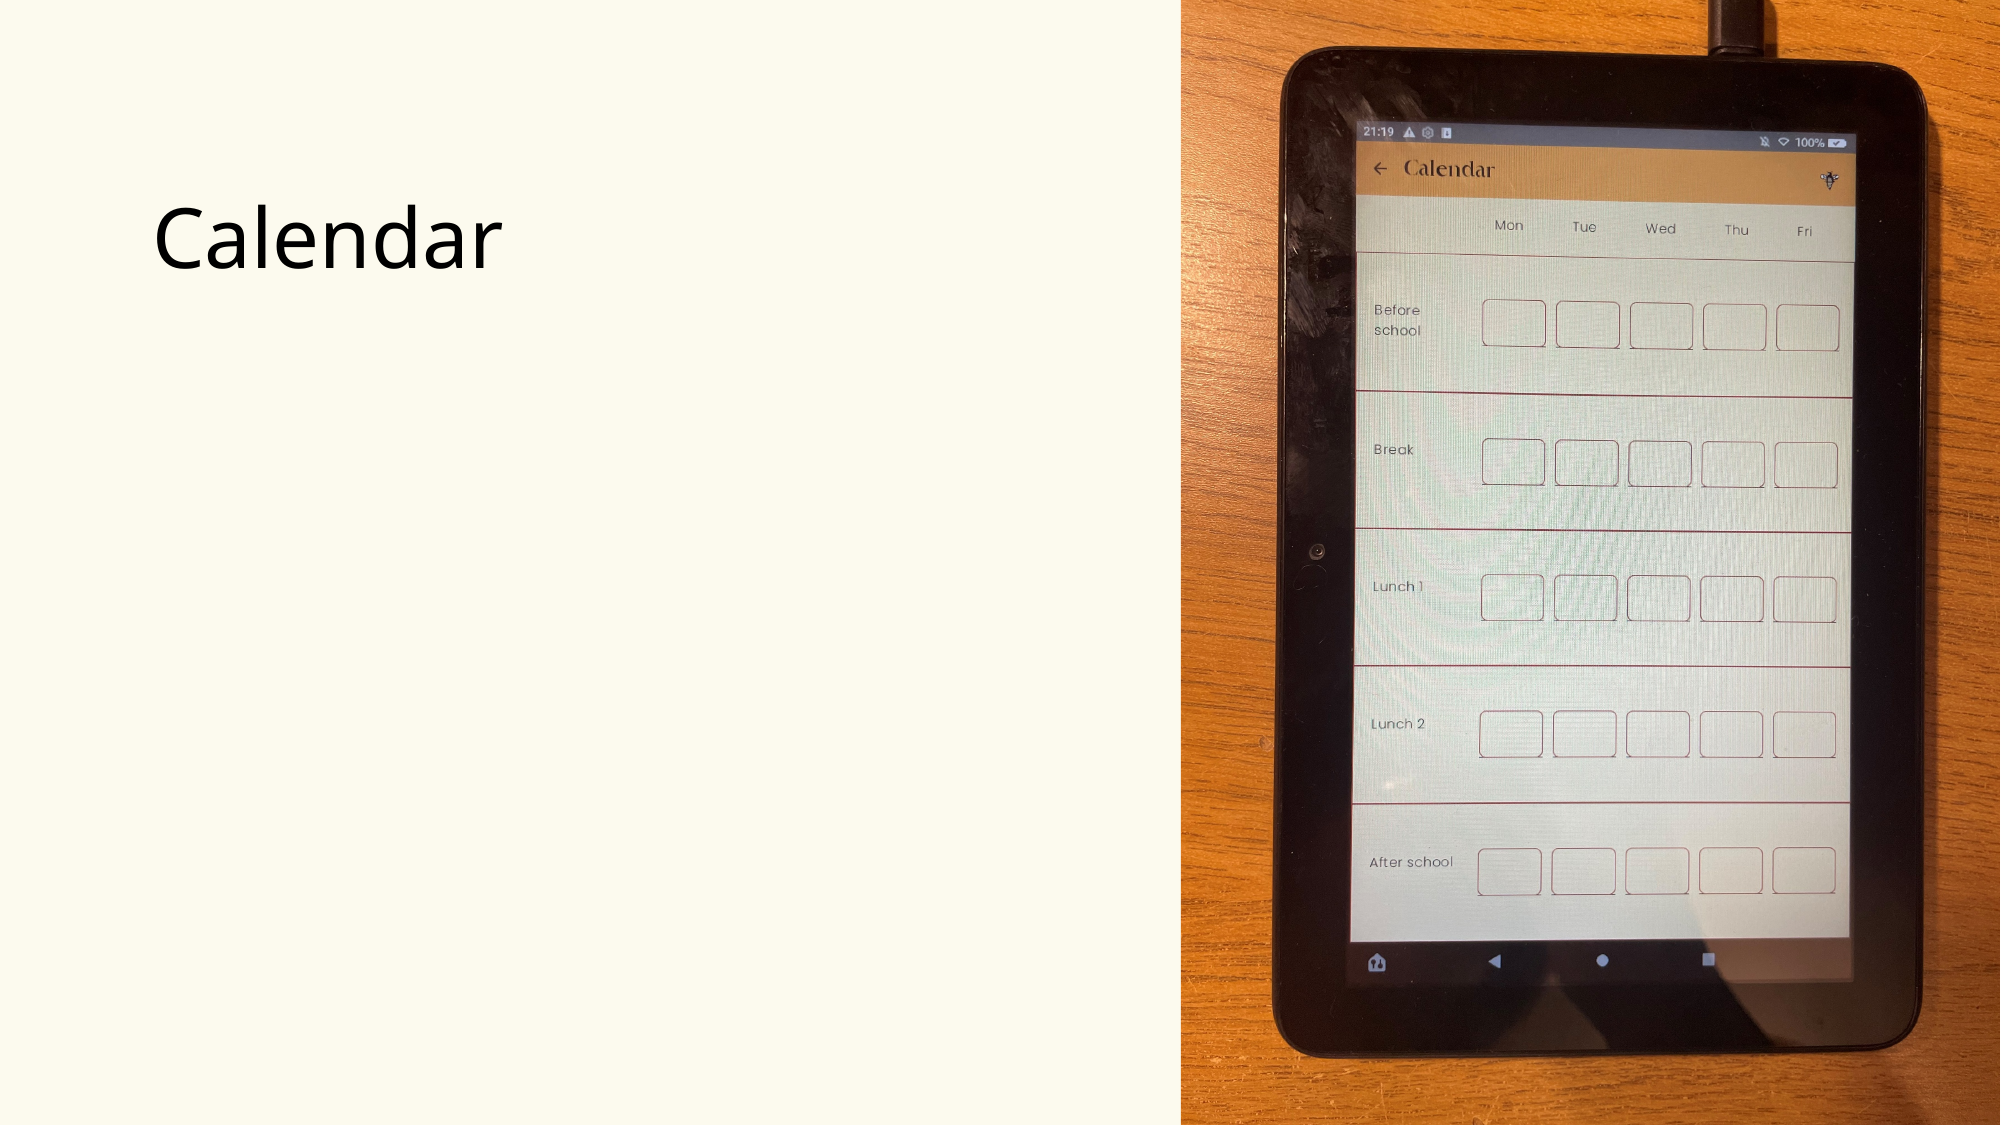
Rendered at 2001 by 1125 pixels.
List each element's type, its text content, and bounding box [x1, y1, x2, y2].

picture [1180, 0, 2001, 1125]
title Calendar [137, 118, 1122, 365]
text_box [0, 0, 1180, 1125]
